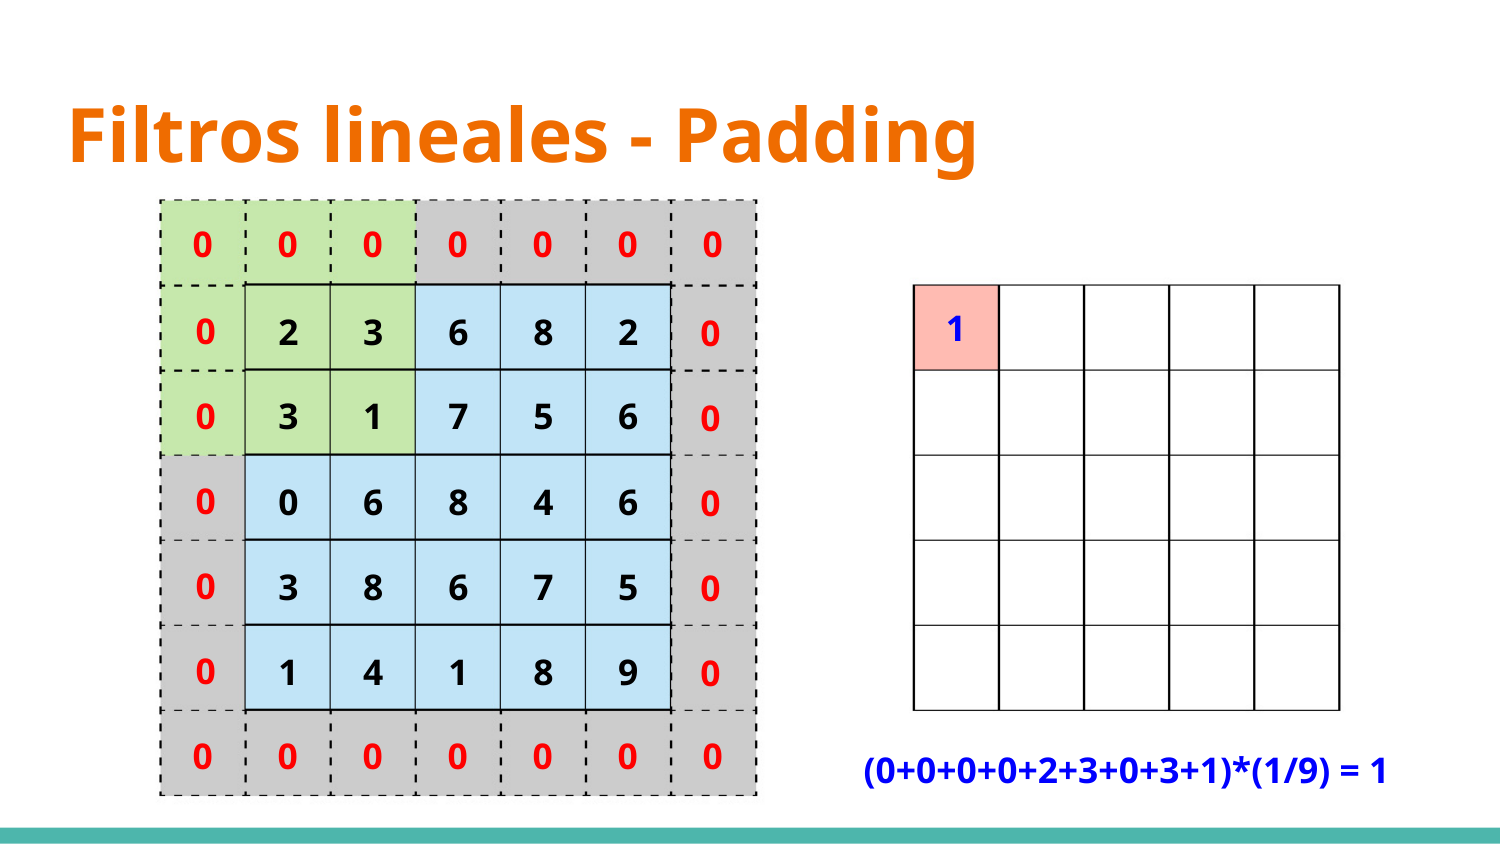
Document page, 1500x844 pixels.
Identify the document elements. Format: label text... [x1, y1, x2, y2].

picture [147, 187, 1353, 809]
text_box (0+0+0+0+2+3+0+3+1)*(1/9) = 1 [810, 720, 1443, 818]
title Filtros lineales - Padding [51, 72, 1449, 189]
